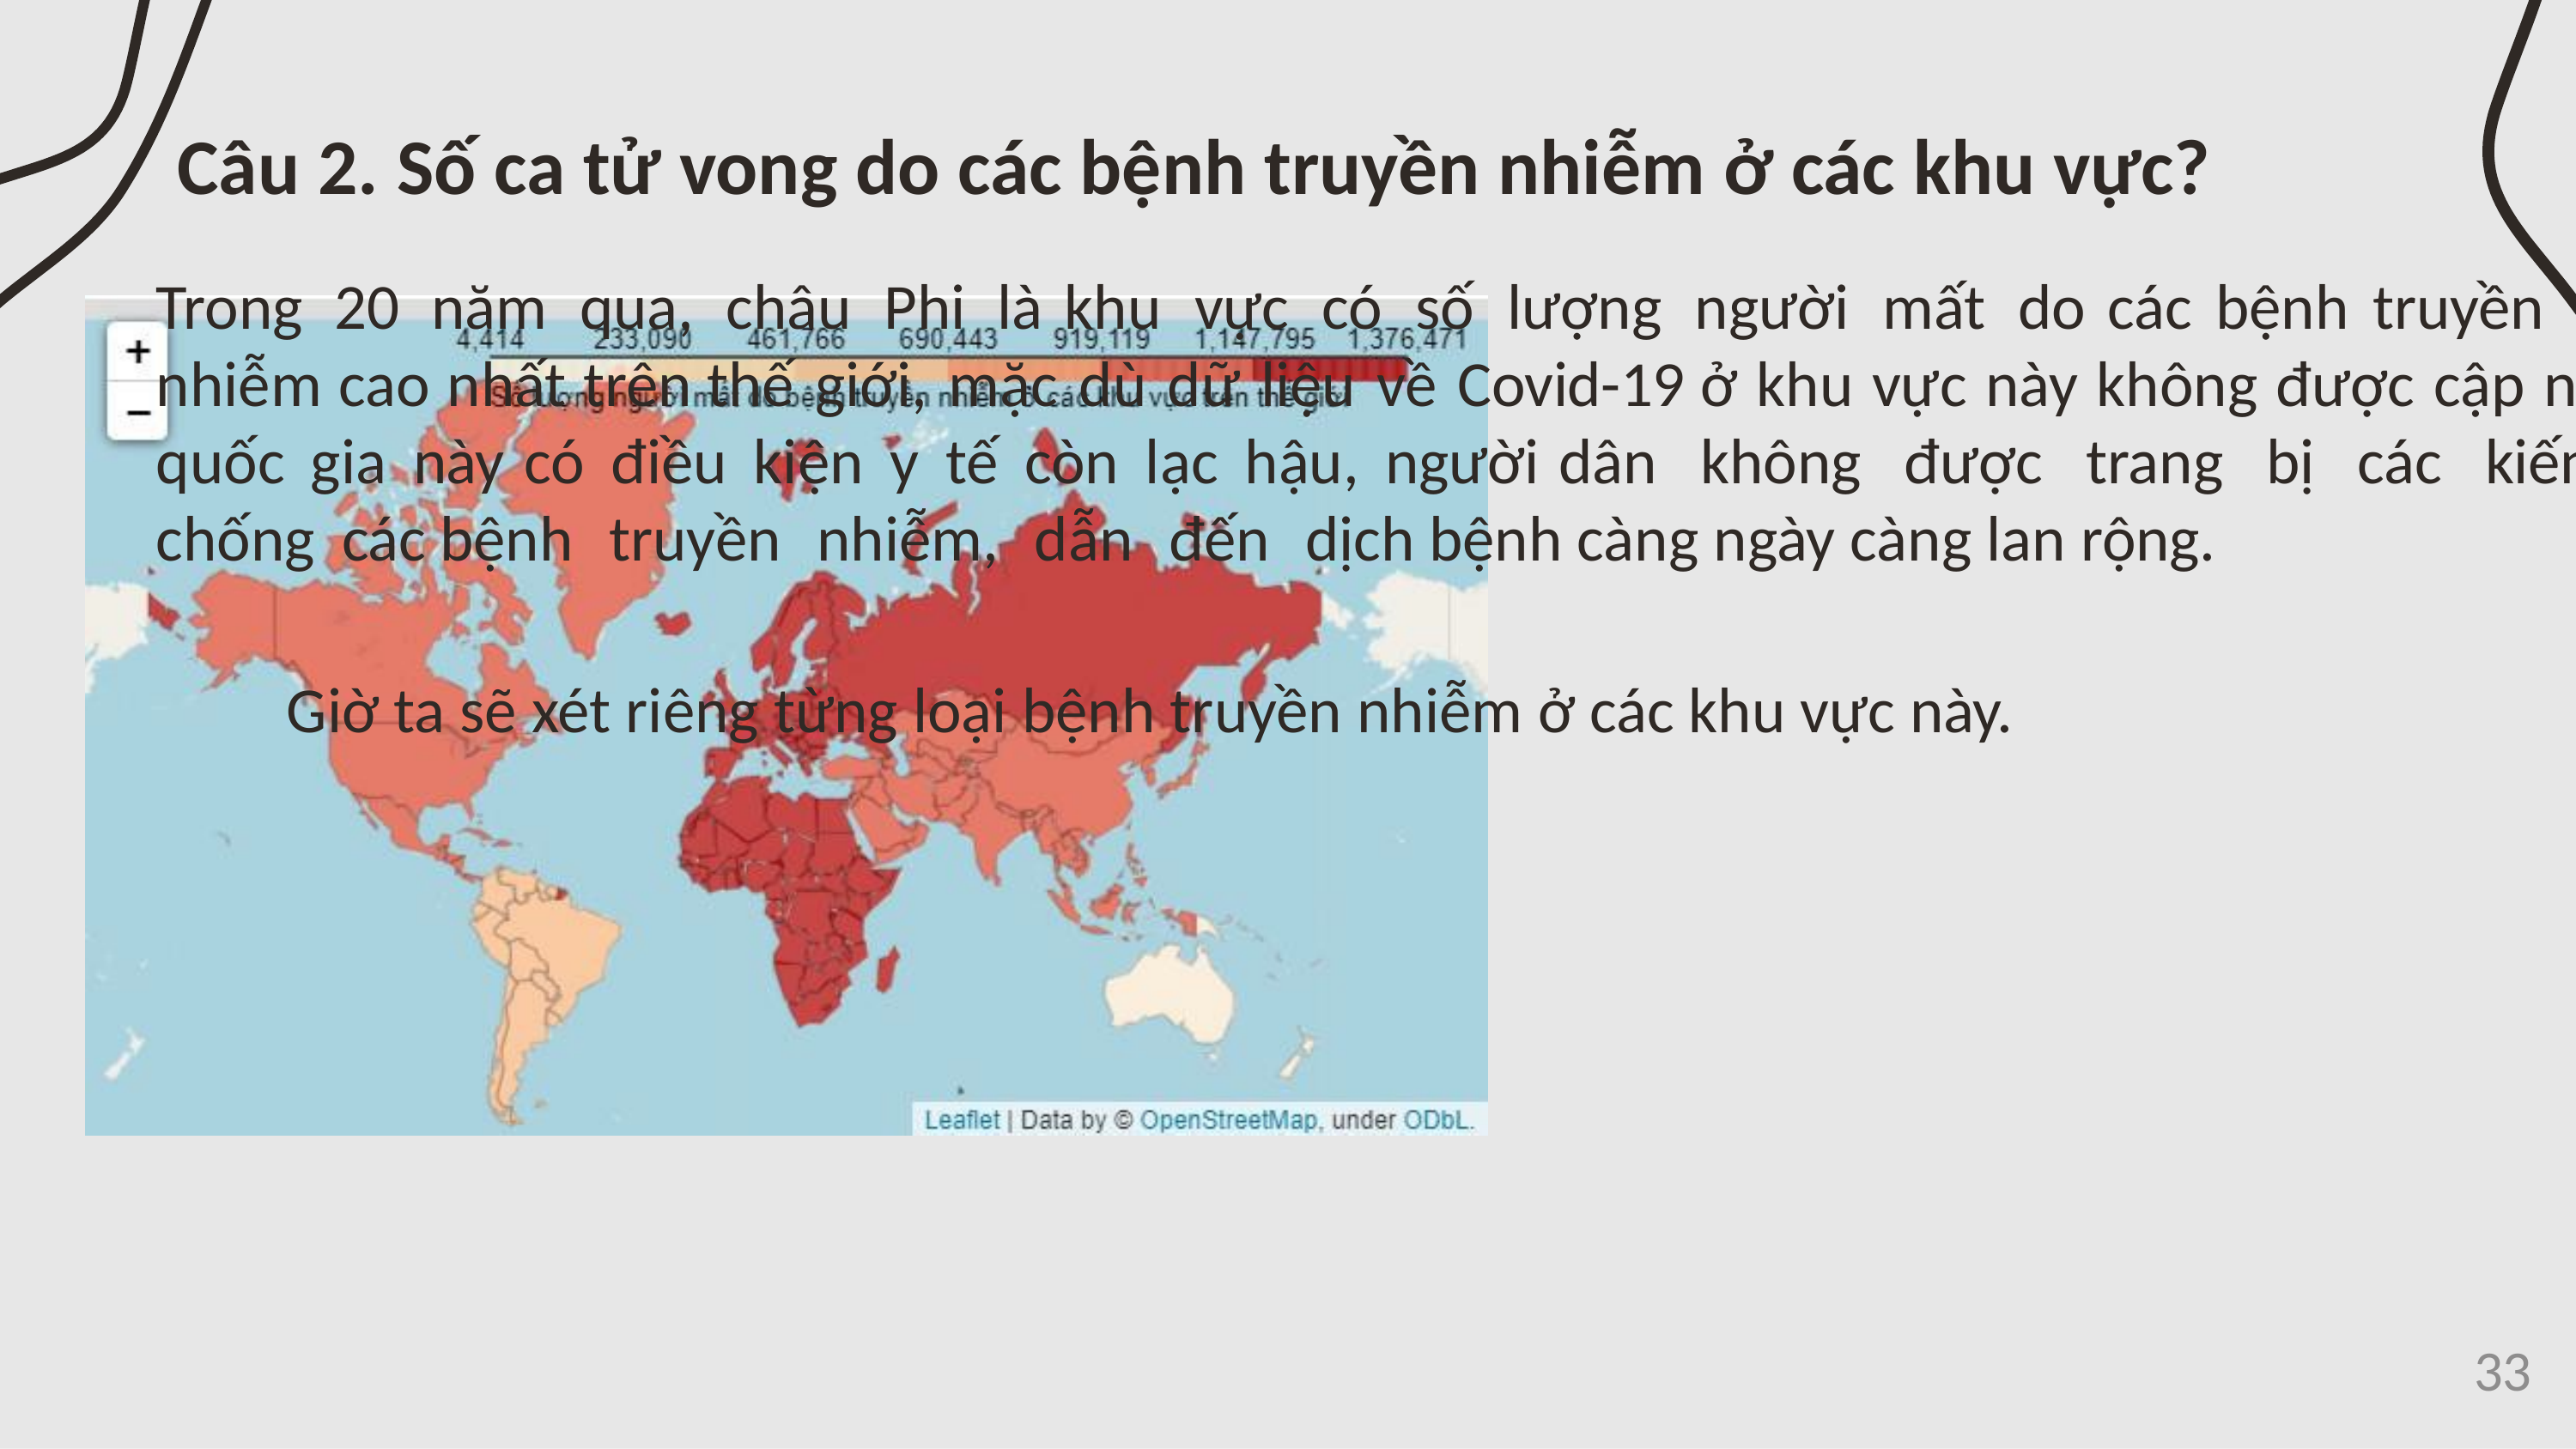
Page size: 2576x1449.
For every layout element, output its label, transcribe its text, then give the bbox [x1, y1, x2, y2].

title Câu 2. Số ca tử vong do các bệnh truyền nhiễm ở các khu vực? [175, 114, 2217, 263]
text_box Trong 20 năm qua, châu Phi là khu vực có số lượng người mất do các bệnh truyền nhiễm cao nhất trên thế giới, mặc dù dữ liệu về Covid-19 ở khu vực này không được cập nhật. Nguyên nhân là do các quốc gia này có điều kiện y tế còn lạc hậu, người dân không được trang bị các kiến thức cần thiết để phòng chống các bệnh truyền nhiễm, dẫn đến dịch bệnh càng ngày càng lan rộng. Giờ ta sẽ xét riêng từng loại bệnh truyền nhiễm ở các khu vực này. [155, 263, 2546, 746]
picture [85, 295, 1488, 1137]
slide_number 33 [2468, 1346, 2540, 1449]
